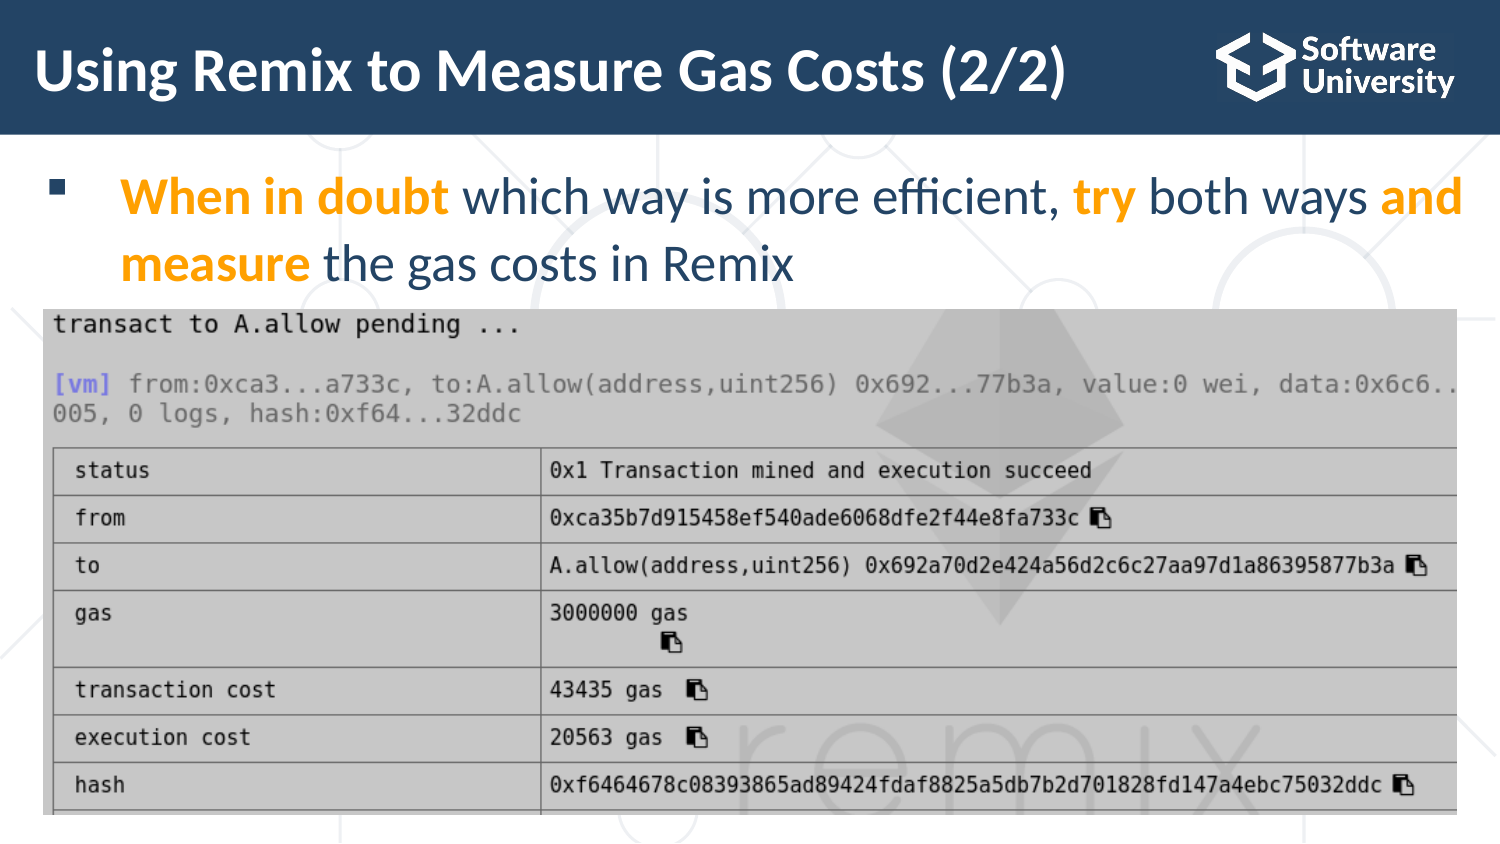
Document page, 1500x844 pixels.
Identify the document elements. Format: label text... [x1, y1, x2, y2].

picture [1216, 32, 1455, 102]
picture [43, 309, 1457, 816]
list When in doubt which way is more efficient, try both ways and measure the gas costs in Remix [23, 147, 1478, 788]
title Using Remix to Measure Gas Costs (2/2) [23, 12, 1193, 121]
